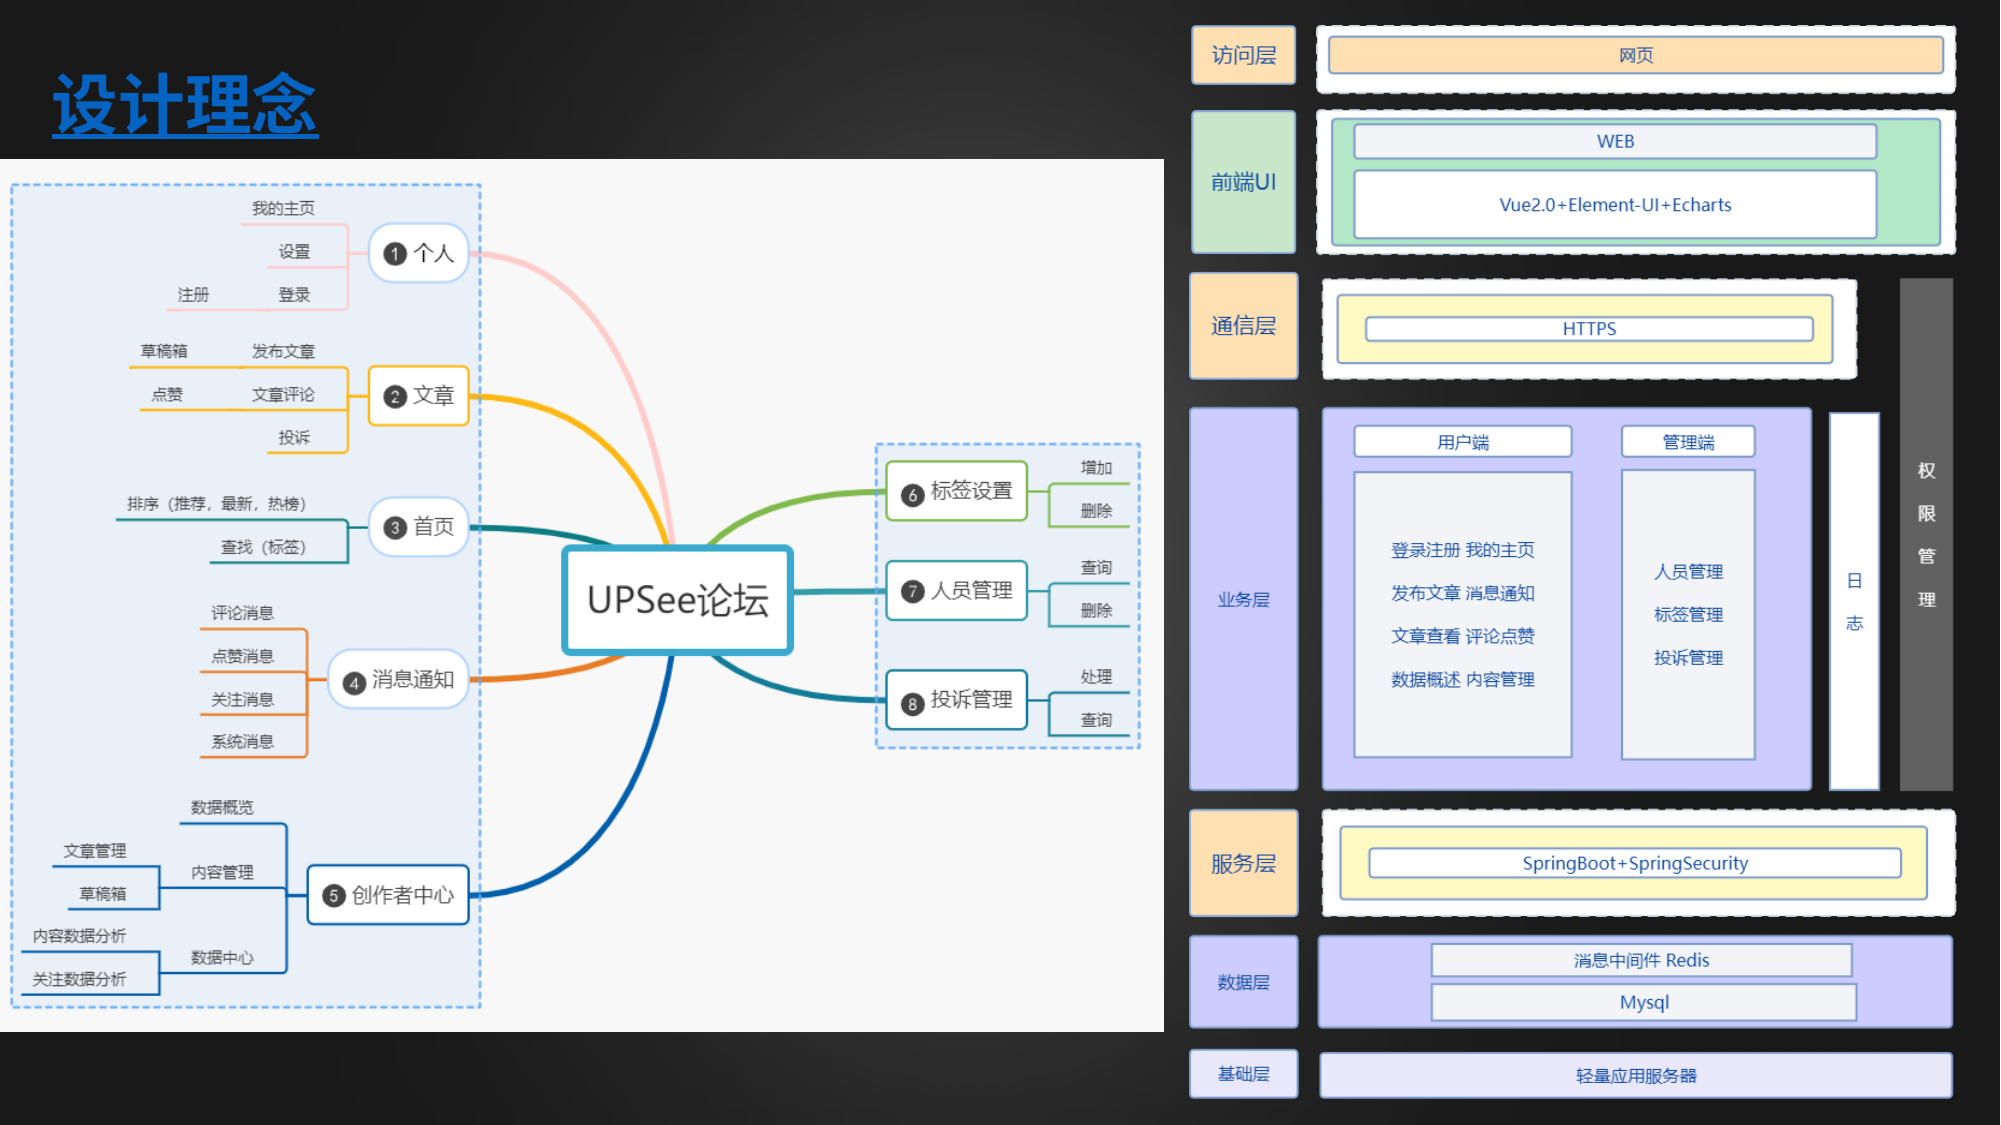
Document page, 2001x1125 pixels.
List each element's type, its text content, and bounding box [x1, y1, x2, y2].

picture [0, 0, 1982, 1125]
title 设计理念 [36, 0, 1163, 159]
